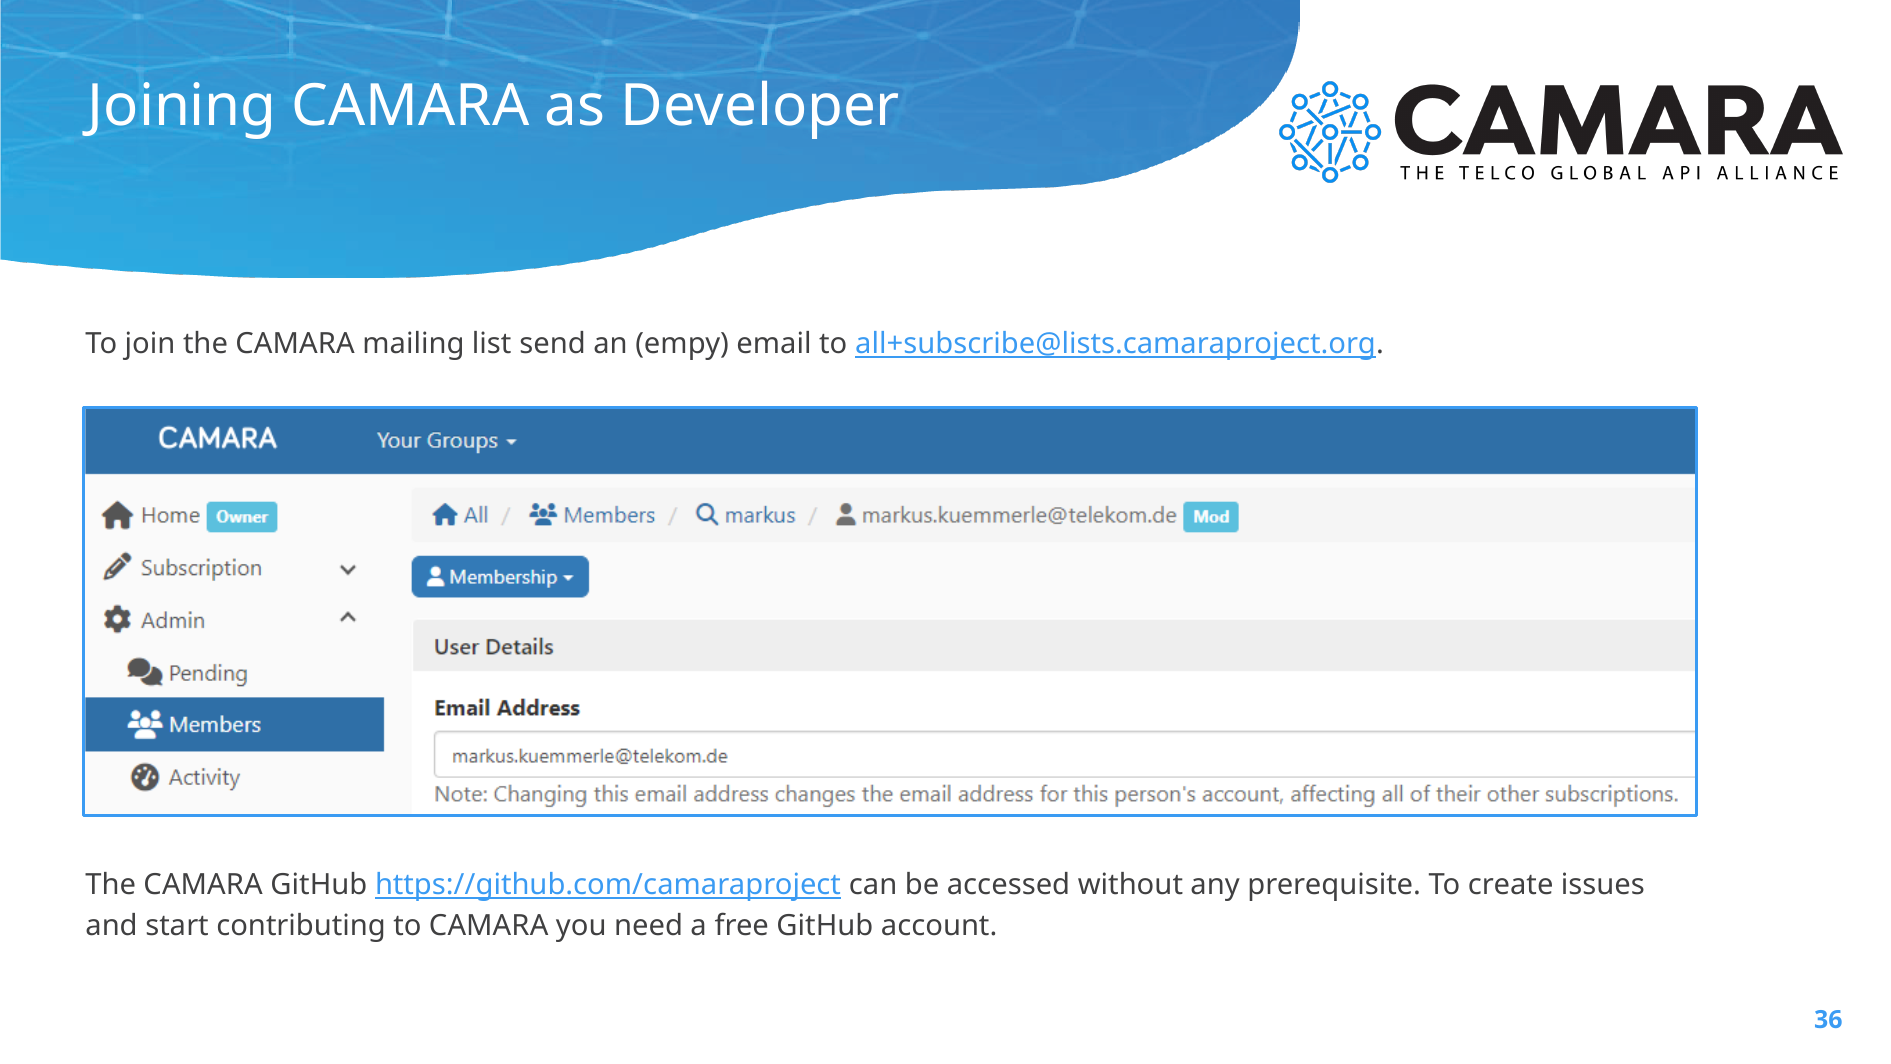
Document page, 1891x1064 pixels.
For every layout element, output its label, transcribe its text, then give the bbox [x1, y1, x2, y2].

title Joining CAMARA as Developer [72, 67, 1869, 197]
picture [0, 0, 1300, 278]
text_box The CAMARA GitHub https://github.com/camaraproject can be accessed without any prerequisite. To create issues and start contributing to CAMARA you need a free GitHub account. [85, 864, 1696, 1033]
list To join the CAMARA mailing list send an (empy) email to all+subscribe@lists.camaraproject.org. [85, 322, 1881, 373]
picture [85, 408, 1696, 815]
